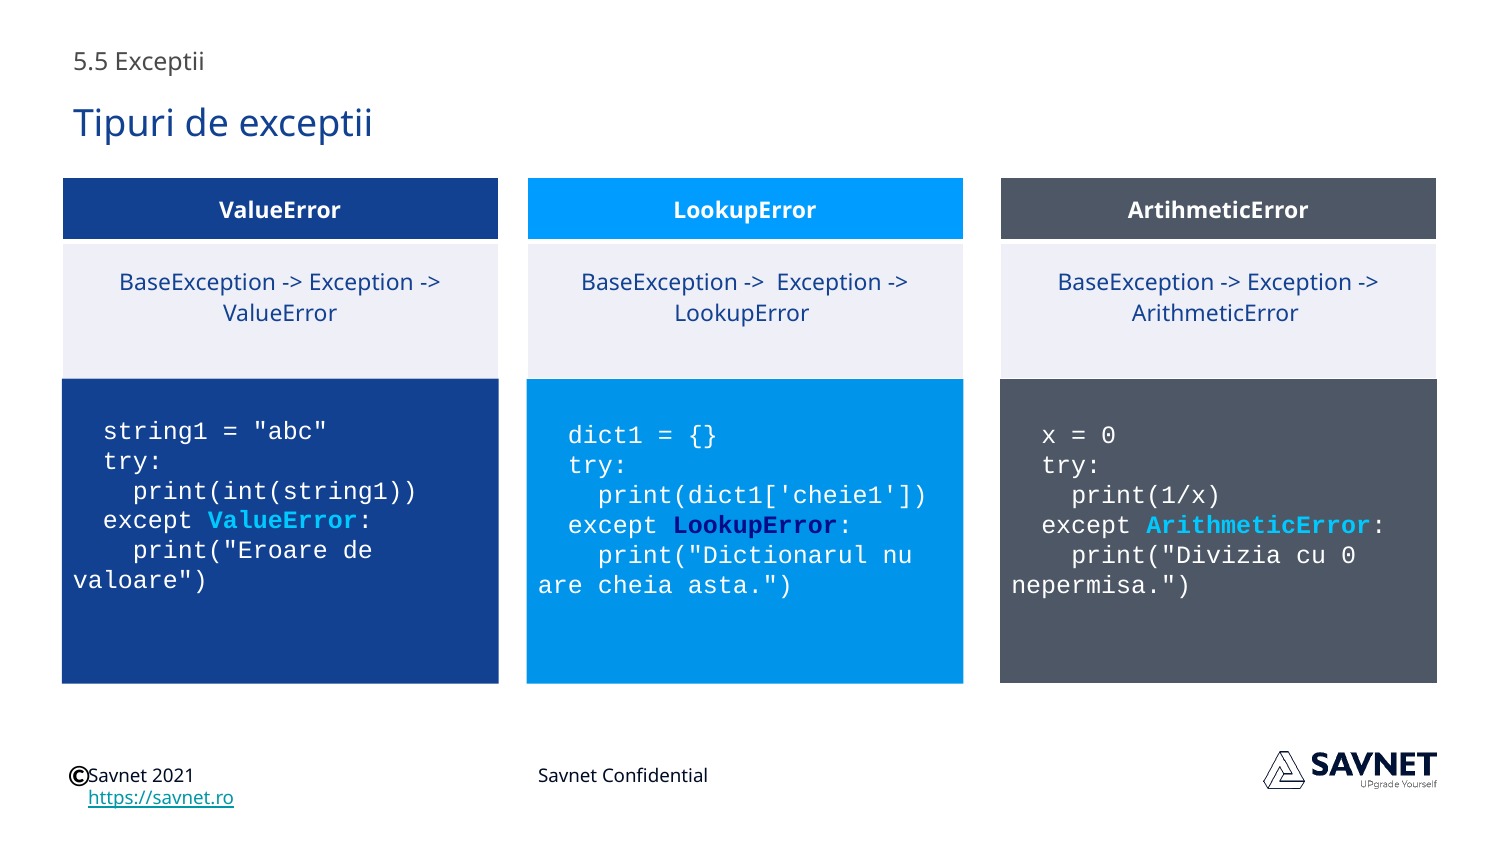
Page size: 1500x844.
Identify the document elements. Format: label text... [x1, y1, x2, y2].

text_box 5.5 Exceptii [61, 39, 1437, 81]
text_box © [55, 751, 89, 798]
table_cell BaseException -> Exception -> ArithmeticError [1001, 244, 1436, 378]
text_box string1 = "abc" try: print(int(string1)) except ValueError: print("Eroare de valoare") [61, 378, 499, 684]
text_box x = 0 try: print(1/x) except ArithmeticError: print("Divizia cu 0 nepermisa.") [1000, 379, 1437, 683]
table_header LookupError [528, 178, 963, 239]
table_header ValueError [63, 178, 498, 239]
table_header ArtihmeticError [1001, 178, 1436, 239]
text_box dict1 = {} try: print(dict1['cheie1']) except LookupError: print("Dictionarul nu are cheia asta.") [526, 379, 964, 684]
table_cell BaseException -> Exception -> LookupError [528, 244, 963, 378]
picture [1262, 751, 1438, 789]
text_box Tipuri de exceptii [61, 93, 1437, 150]
table_cell BaseException -> Exception -> ValueError [63, 244, 498, 378]
text_box Savnet 2021 Savnet Confidential https://savnet.ro [76, 757, 1264, 817]
